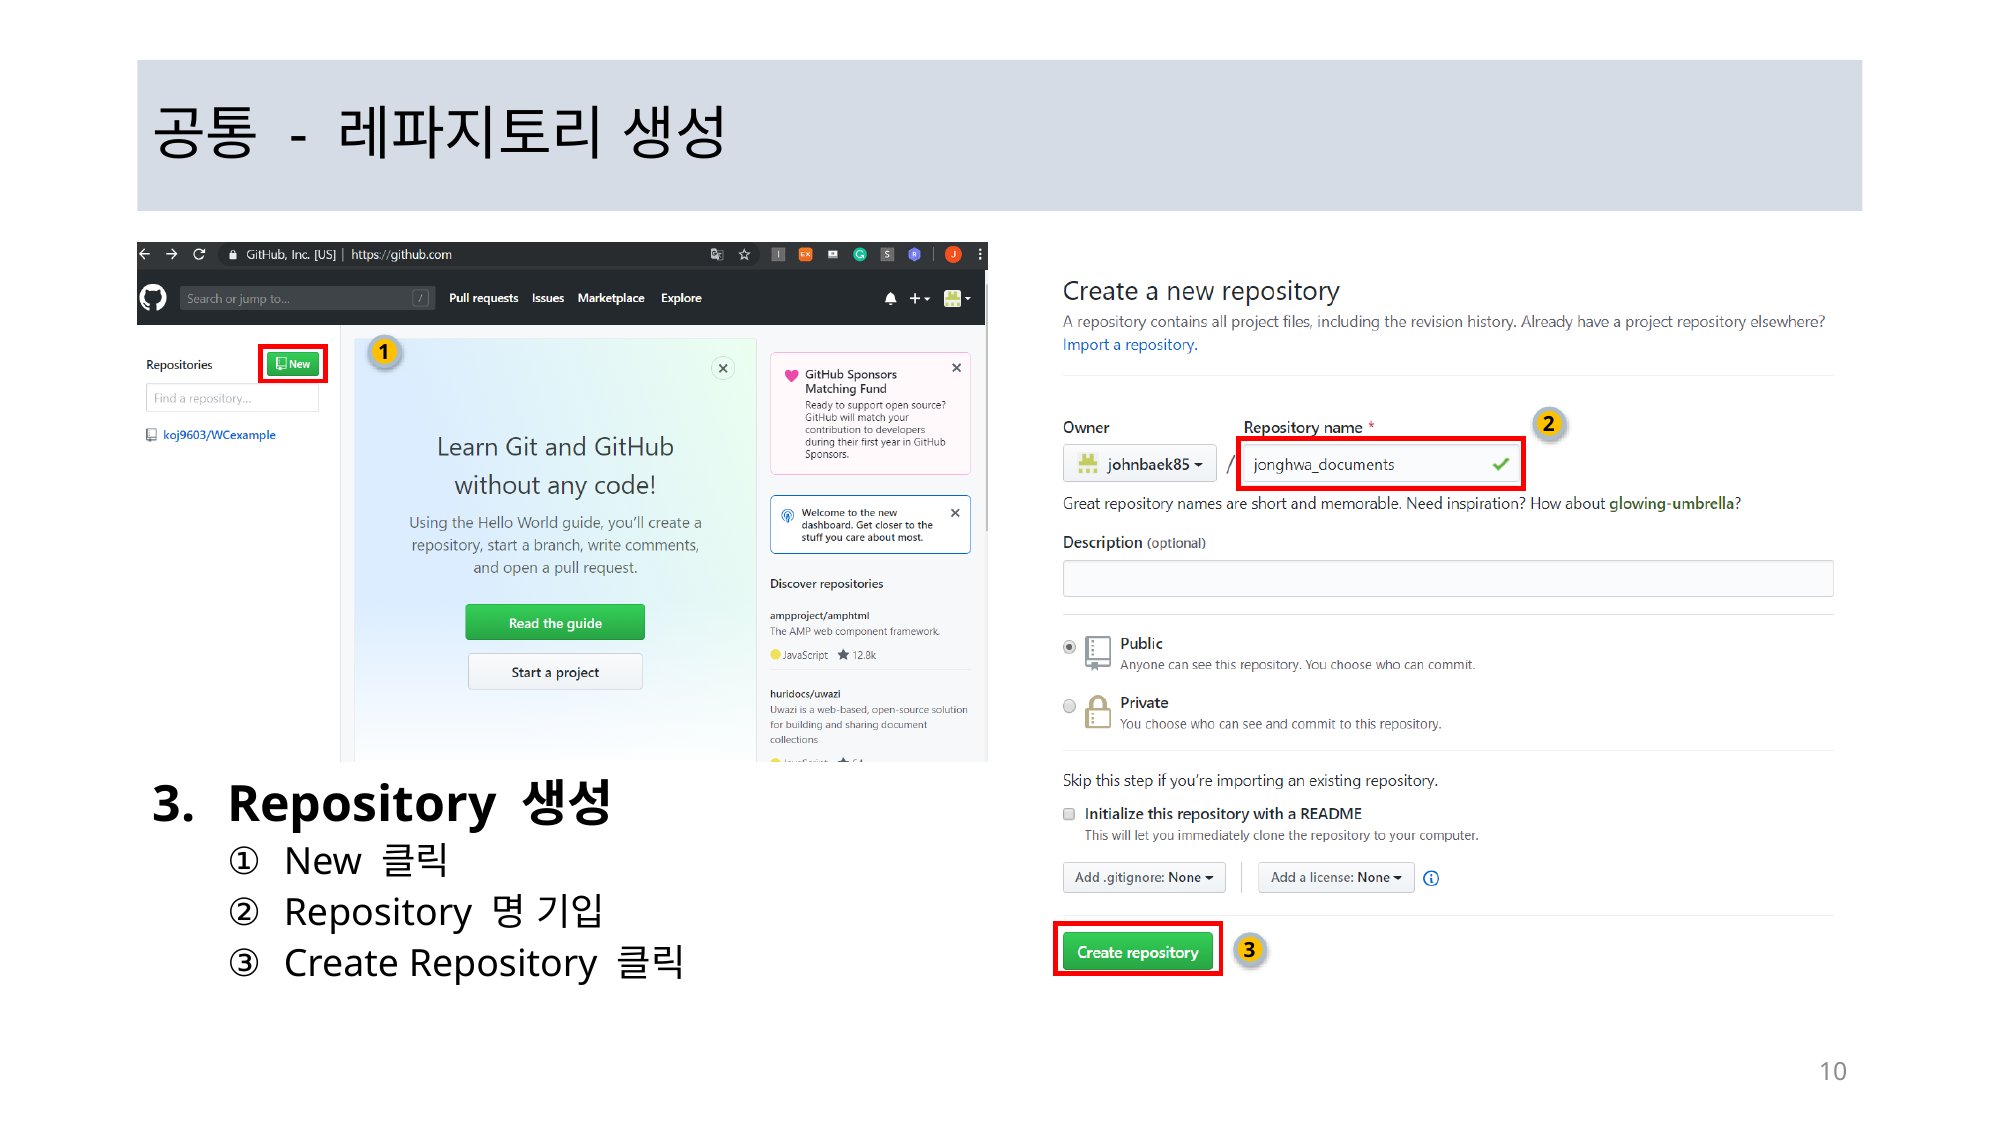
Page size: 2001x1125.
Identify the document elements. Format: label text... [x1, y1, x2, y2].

slide_number 10 [1412, 1042, 1863, 1103]
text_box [1219, 922, 1279, 990]
picture [137, 242, 988, 762]
list Repository 생성 New 클릭 Repository 명 기입 Create Repository 클릭 [137, 762, 988, 1014]
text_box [1519, 397, 1579, 464]
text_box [354, 325, 414, 392]
title 공통 - 레파지토리 생성 [137, 59, 1863, 212]
picture [1012, 241, 1863, 1013]
